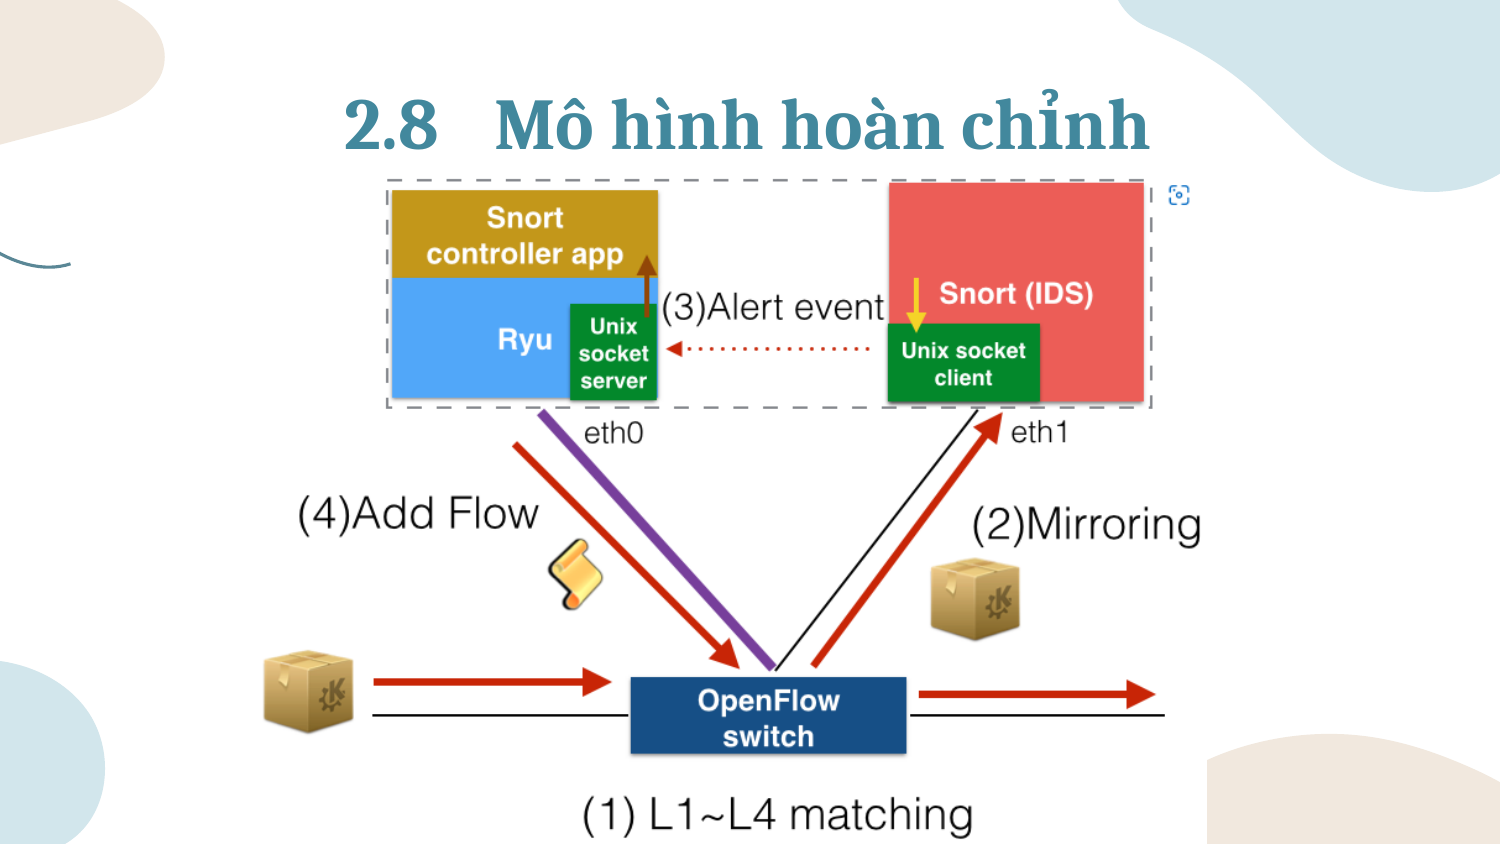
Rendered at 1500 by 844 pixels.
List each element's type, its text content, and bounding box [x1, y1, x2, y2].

title 2.8 Mô hình hoàn chỉnh [19, 72, 1477, 167]
picture [260, 168, 1207, 844]
